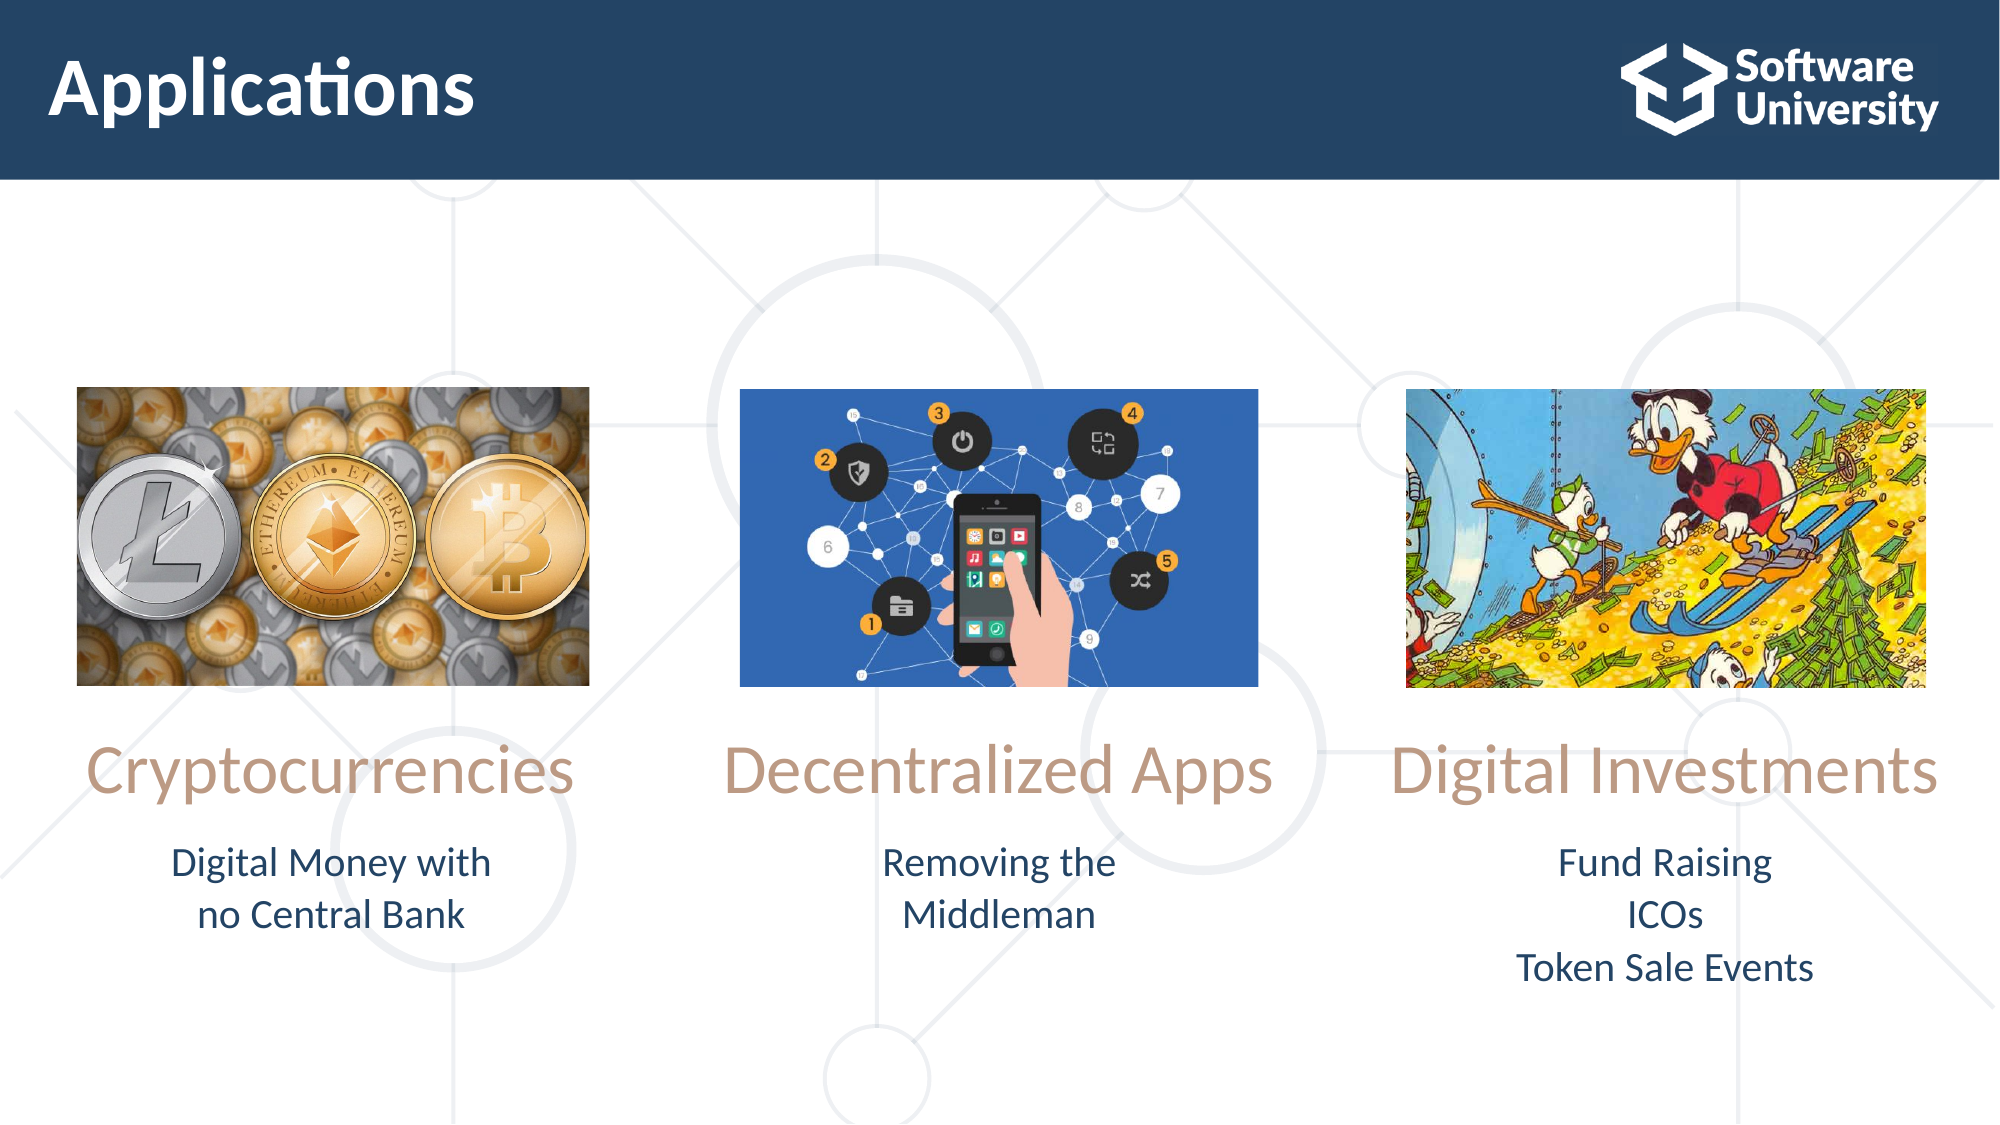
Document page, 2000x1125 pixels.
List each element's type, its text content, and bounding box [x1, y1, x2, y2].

list Digital Investments Fund Raising ICOs Token Sale Events [1332, 712, 1999, 1125]
picture [76, 387, 590, 686]
list Decentralized Apps Removing the Middleman [666, 712, 1332, 1125]
picture [739, 389, 1259, 688]
picture [1621, 43, 1939, 136]
title Applications [31, 16, 1591, 162]
list Cryptocurrencies Digital Money with no Central Bank [0, 712, 665, 1125]
picture [1405, 389, 1927, 688]
